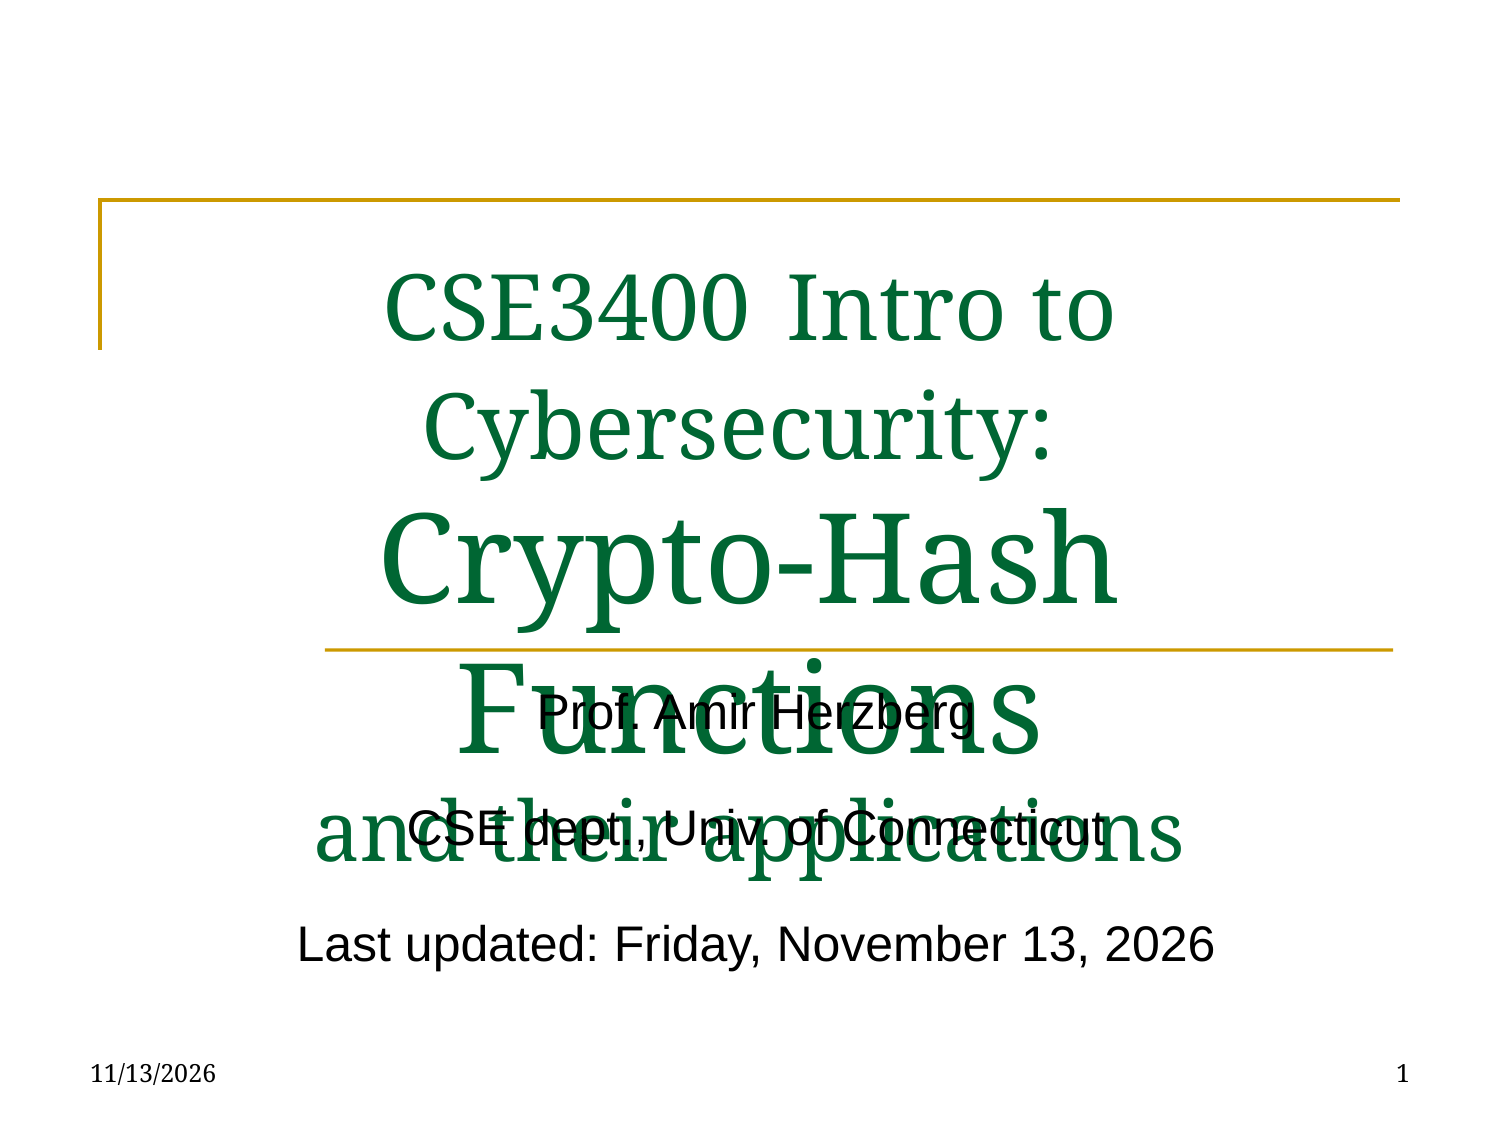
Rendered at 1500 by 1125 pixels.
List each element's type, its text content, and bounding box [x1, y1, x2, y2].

subtitle Prof. Amir Herzberg CSE dept., Univ. of Connecticut Last updated: Tuesday, January 5, 2021 [75, 683, 1438, 972]
slide_number 1 [1074, 1024, 1425, 1100]
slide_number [75, 1024, 425, 1100]
title CSE3400 Intro to Cybersecurity: Crypto-Hash Functions and their applications [105, 195, 1395, 683]
